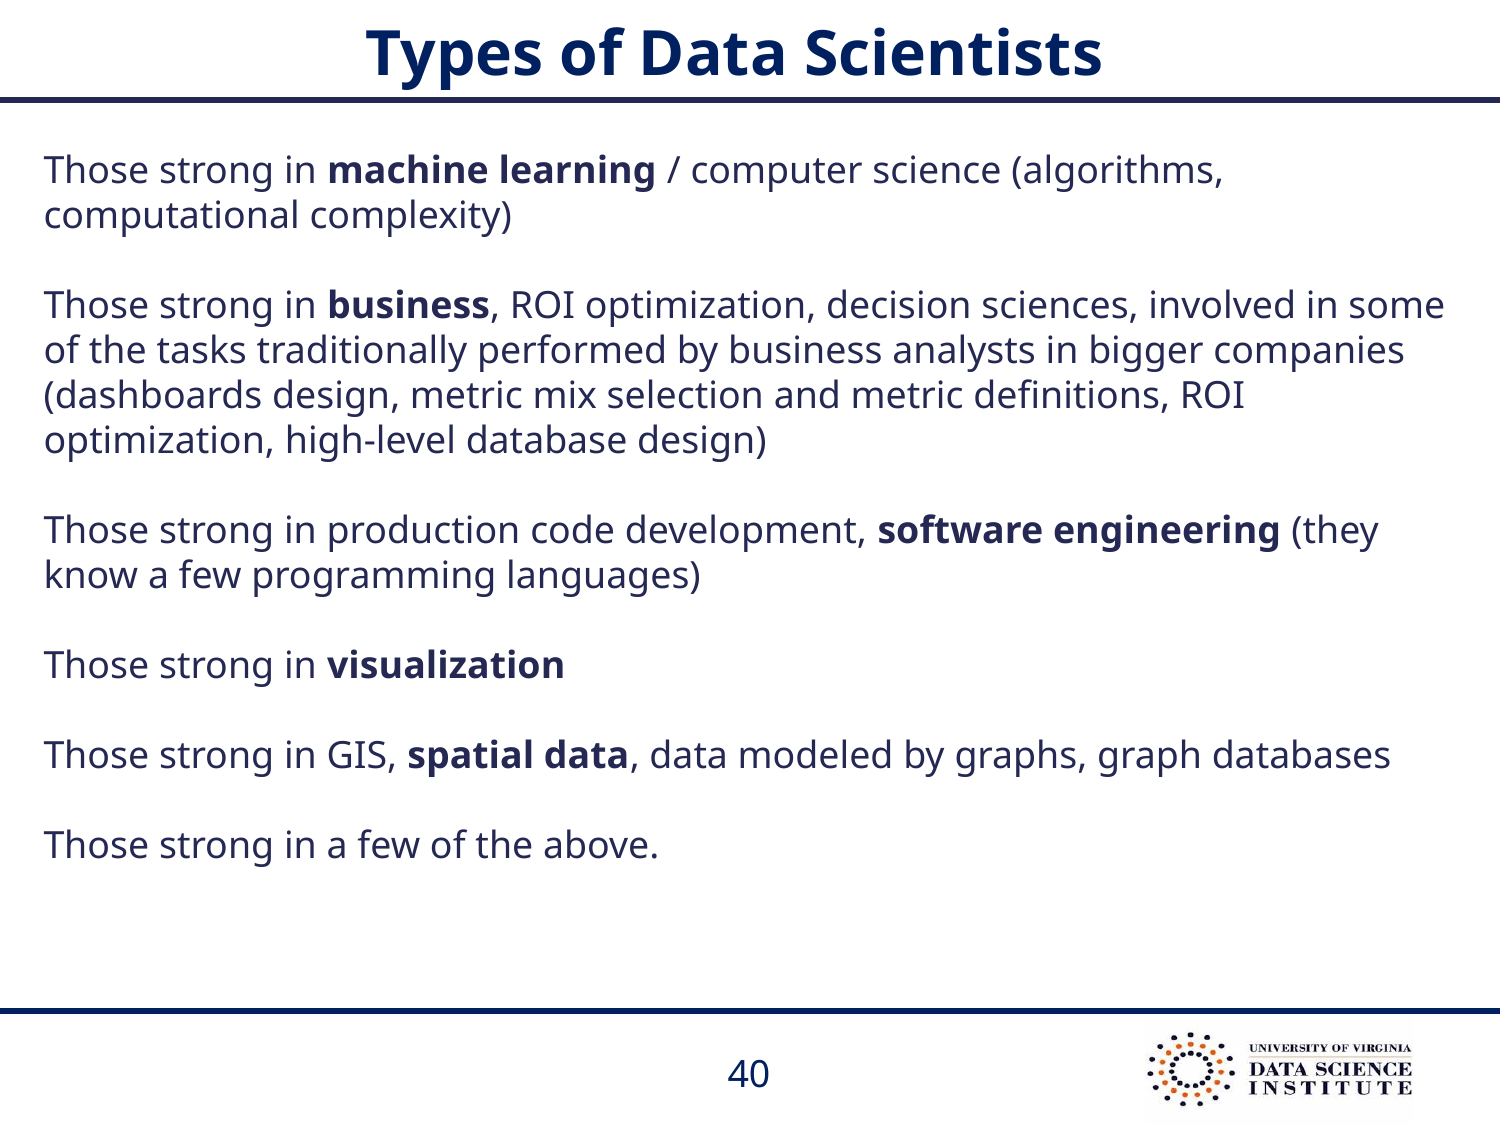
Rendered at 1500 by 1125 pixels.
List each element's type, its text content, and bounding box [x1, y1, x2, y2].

picture [1145, 1014, 1413, 1125]
text_box Those strong in machine learning / computer science (algorithms, computational complexity) Those strong in business, ROI optimization, decision sciences, involved in some of the tasks traditionally performed by business analysts in bigger companies (dashboards design, metric mix selection and metric definitions, ROI optimization, high-level database design) Those strong in production code development, software engineering (they know a few programming languages) Those strong in visualization Those strong in GIS, spatial data, data modeled by graphs, graph databases Those strong in a few of the above. [28, 139, 1465, 874]
title Types of Data Scientists [106, 5, 1379, 124]
